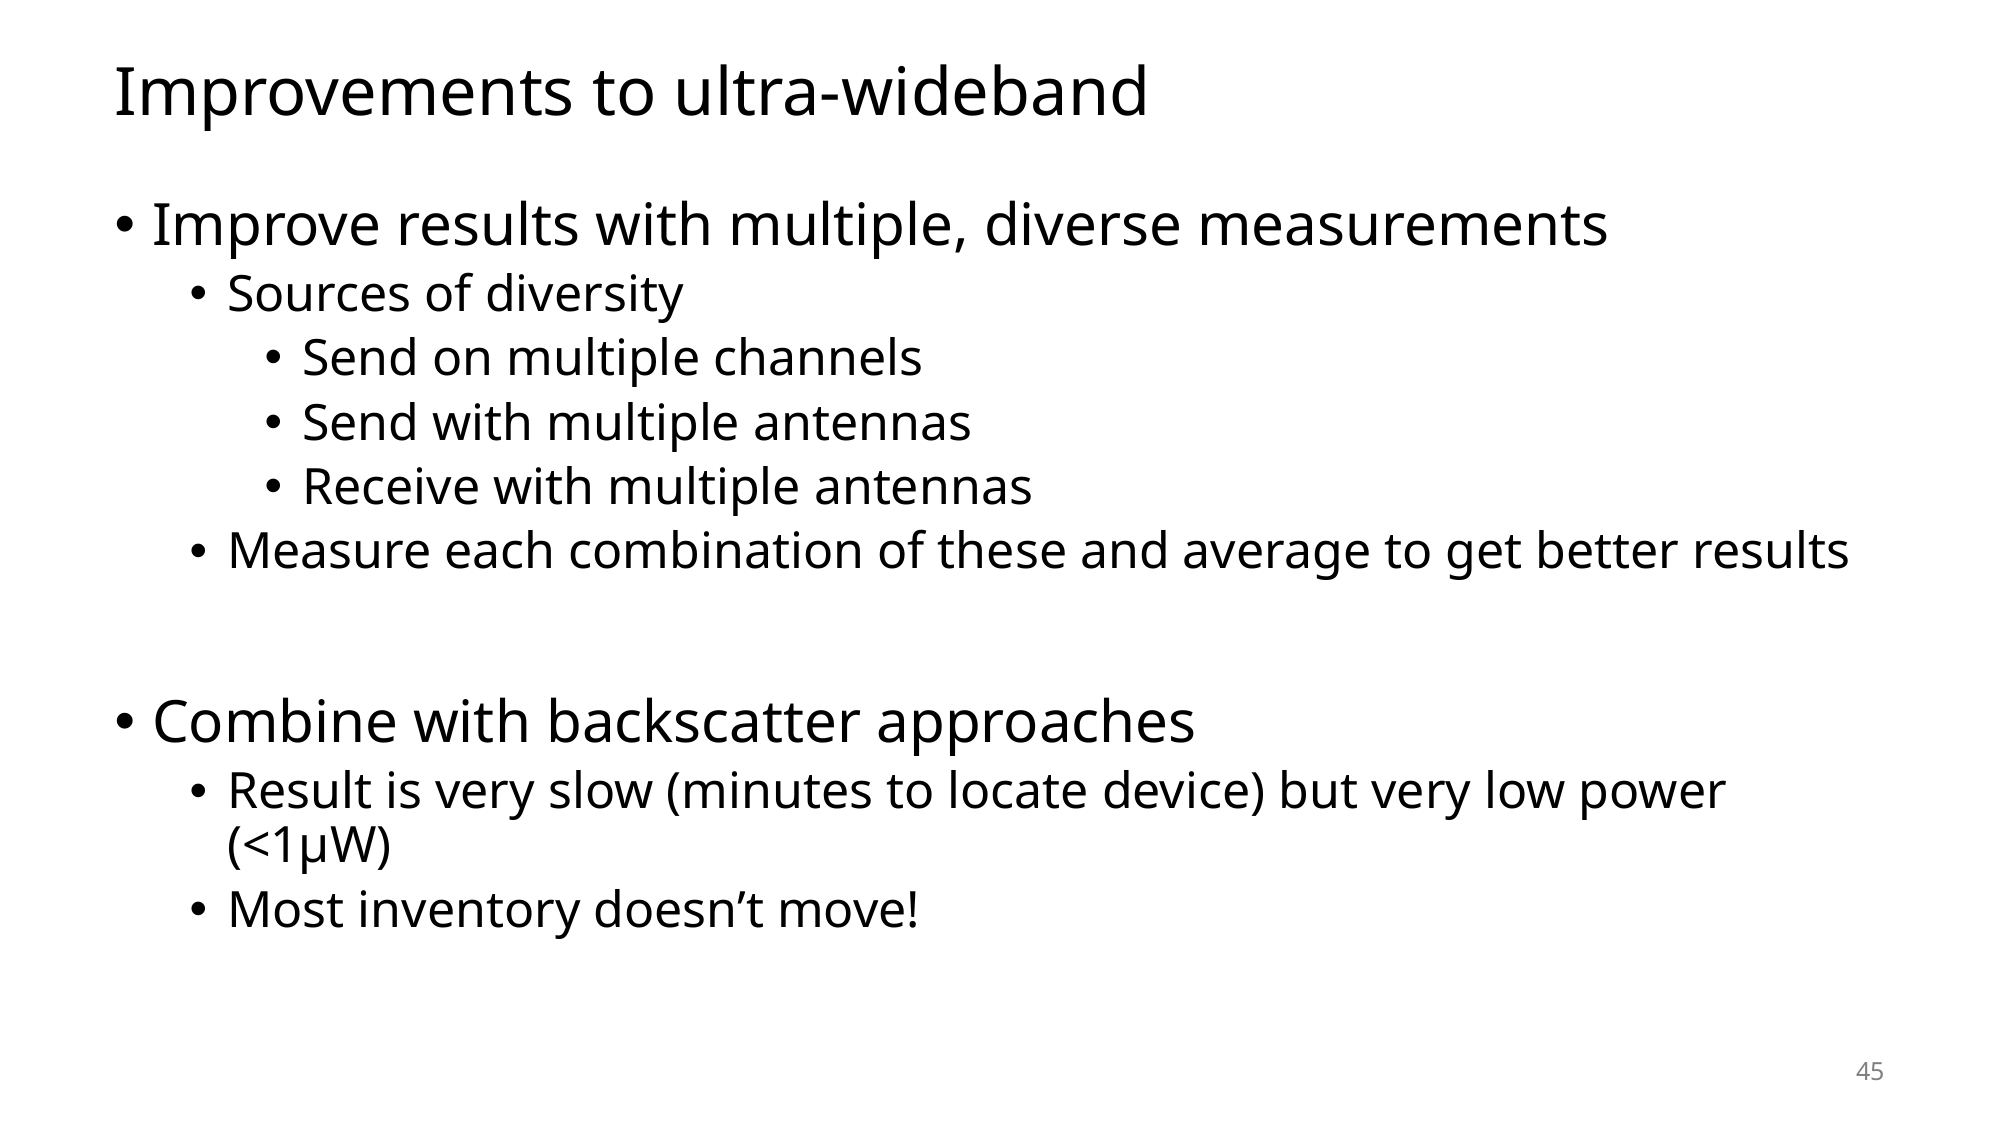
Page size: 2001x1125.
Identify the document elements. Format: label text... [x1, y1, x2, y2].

title Improvements to ultra-wideband [99, 37, 1900, 150]
slide_number 45 [1749, 1042, 1900, 1103]
list Improve results with multiple, diverse measurements Sources of diversity Send on multiple channels Send with multiple antennas Receive with multiple antennas Measure each combination of these and average to get better results Combine with backscatter approaches Result is very slow (minutes to locate device) but very low power (<1μW) Most inventory doesn’t move! [99, 187, 1900, 1013]
